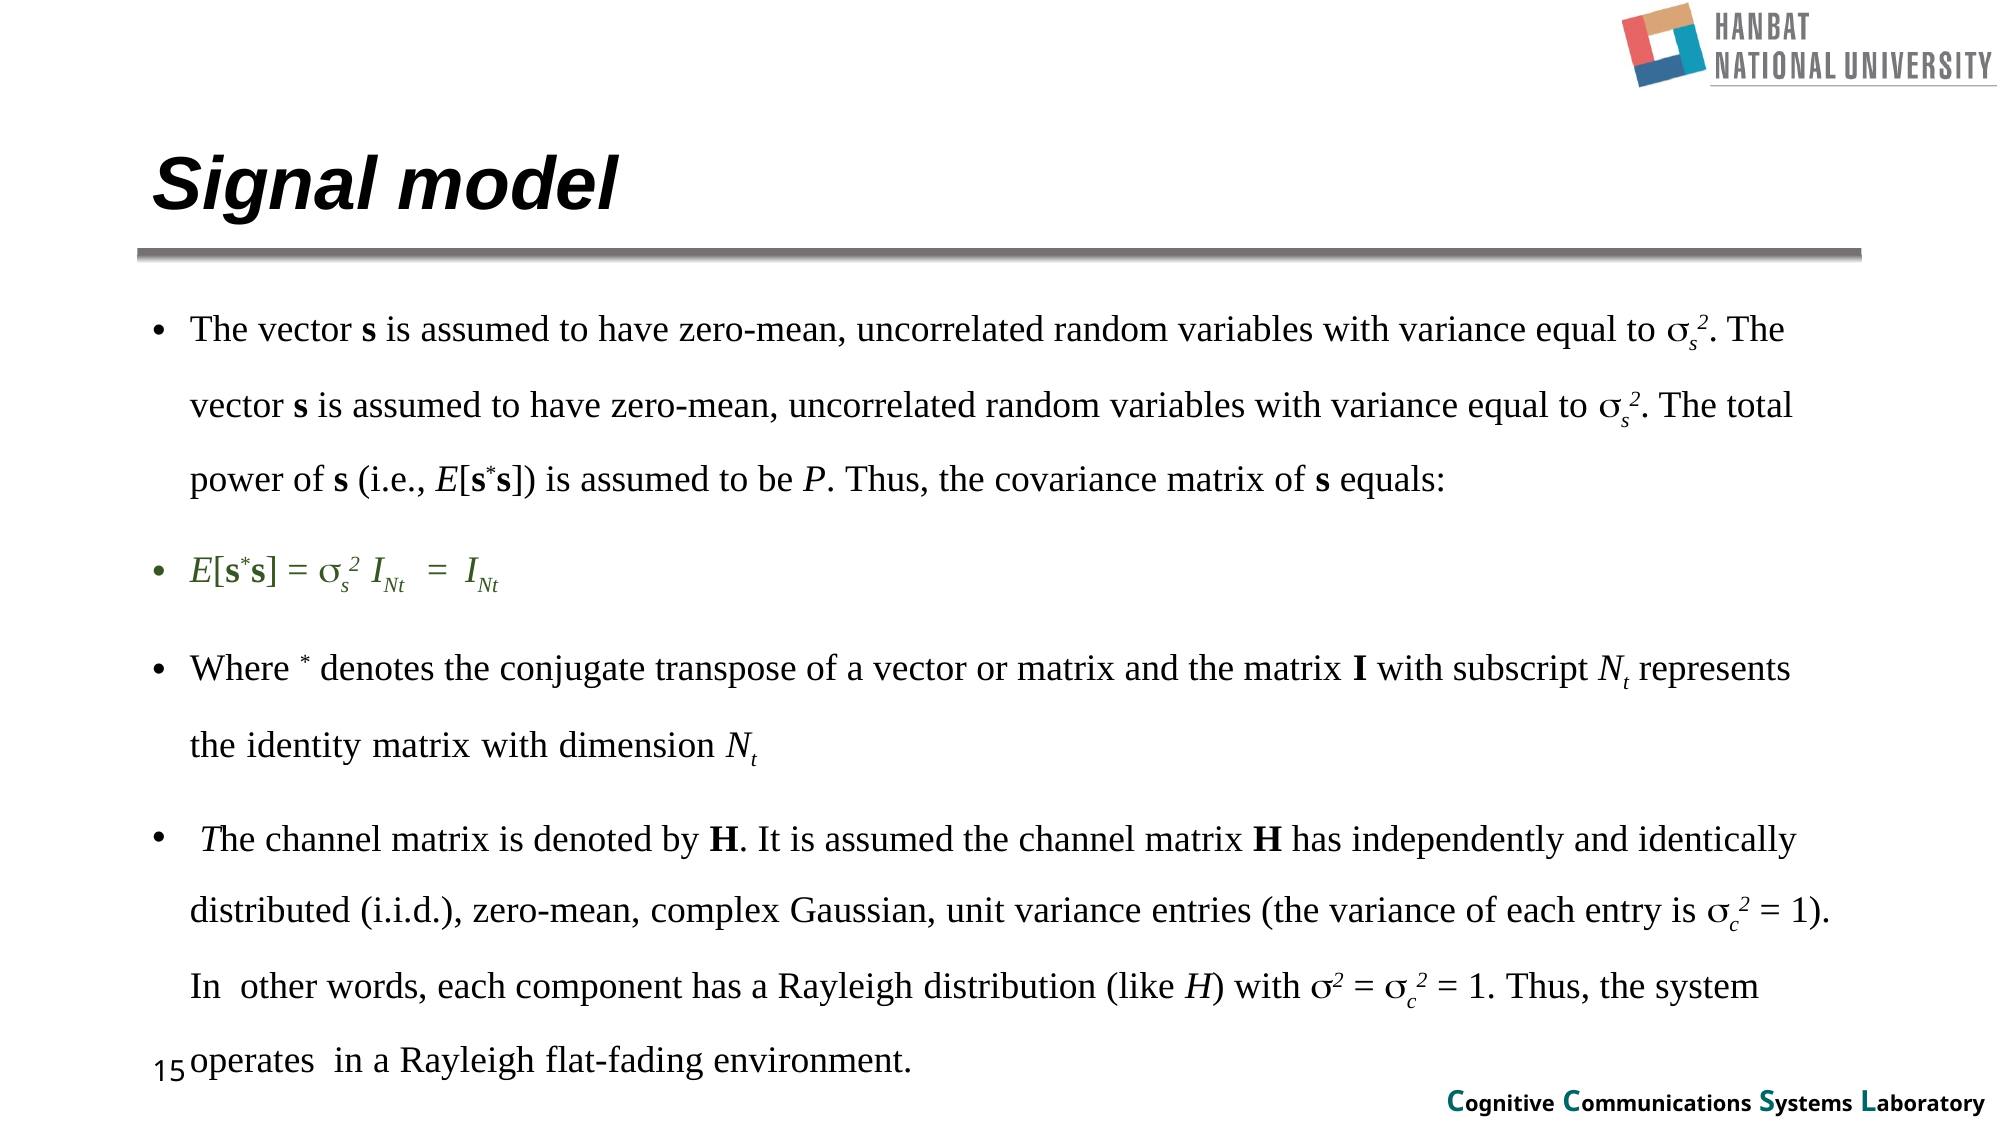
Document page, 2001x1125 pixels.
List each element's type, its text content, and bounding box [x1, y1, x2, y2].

title Signal model [137, 129, 1863, 242]
picture [1621, 2, 1998, 90]
slide_number 15 [137, 1042, 357, 1103]
